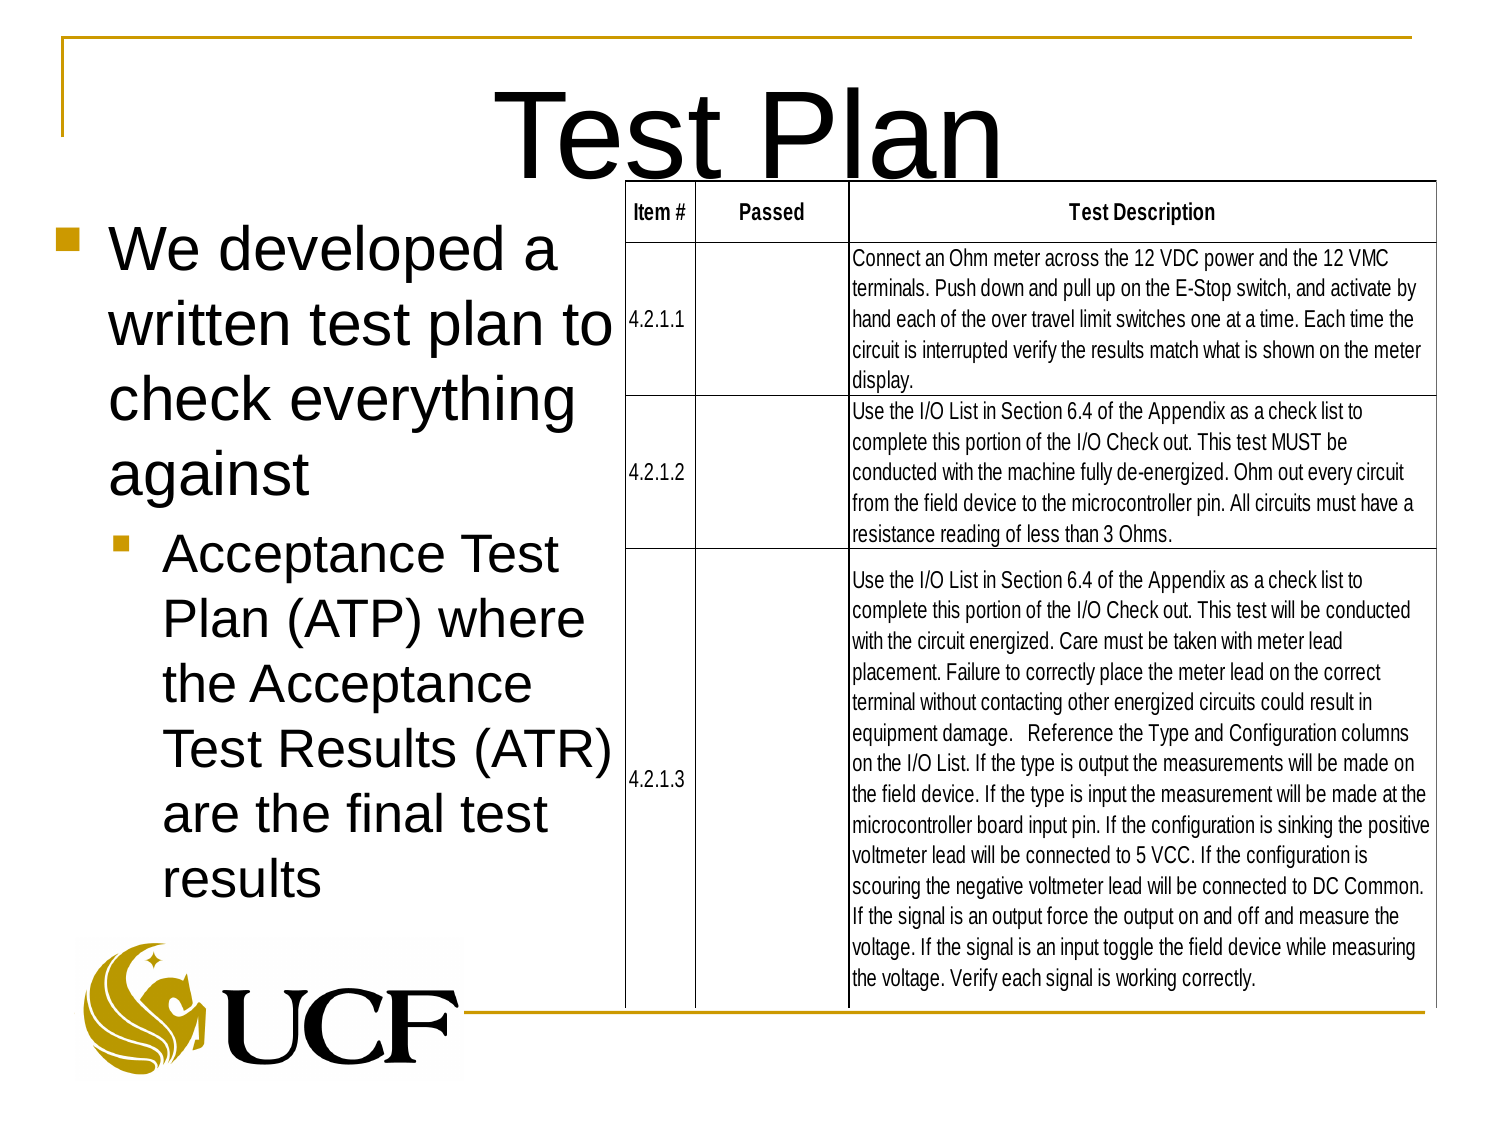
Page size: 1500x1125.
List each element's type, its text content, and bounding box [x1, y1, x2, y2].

picture [74, 937, 464, 1082]
picture [624, 180, 1438, 1010]
title Test Plan [75, 45, 1425, 200]
list We developed a written test plan to check everything against Acceptance Test Plan (ATP) where the Acceptance Test Results (ATR) are the final test results [37, 200, 619, 944]
